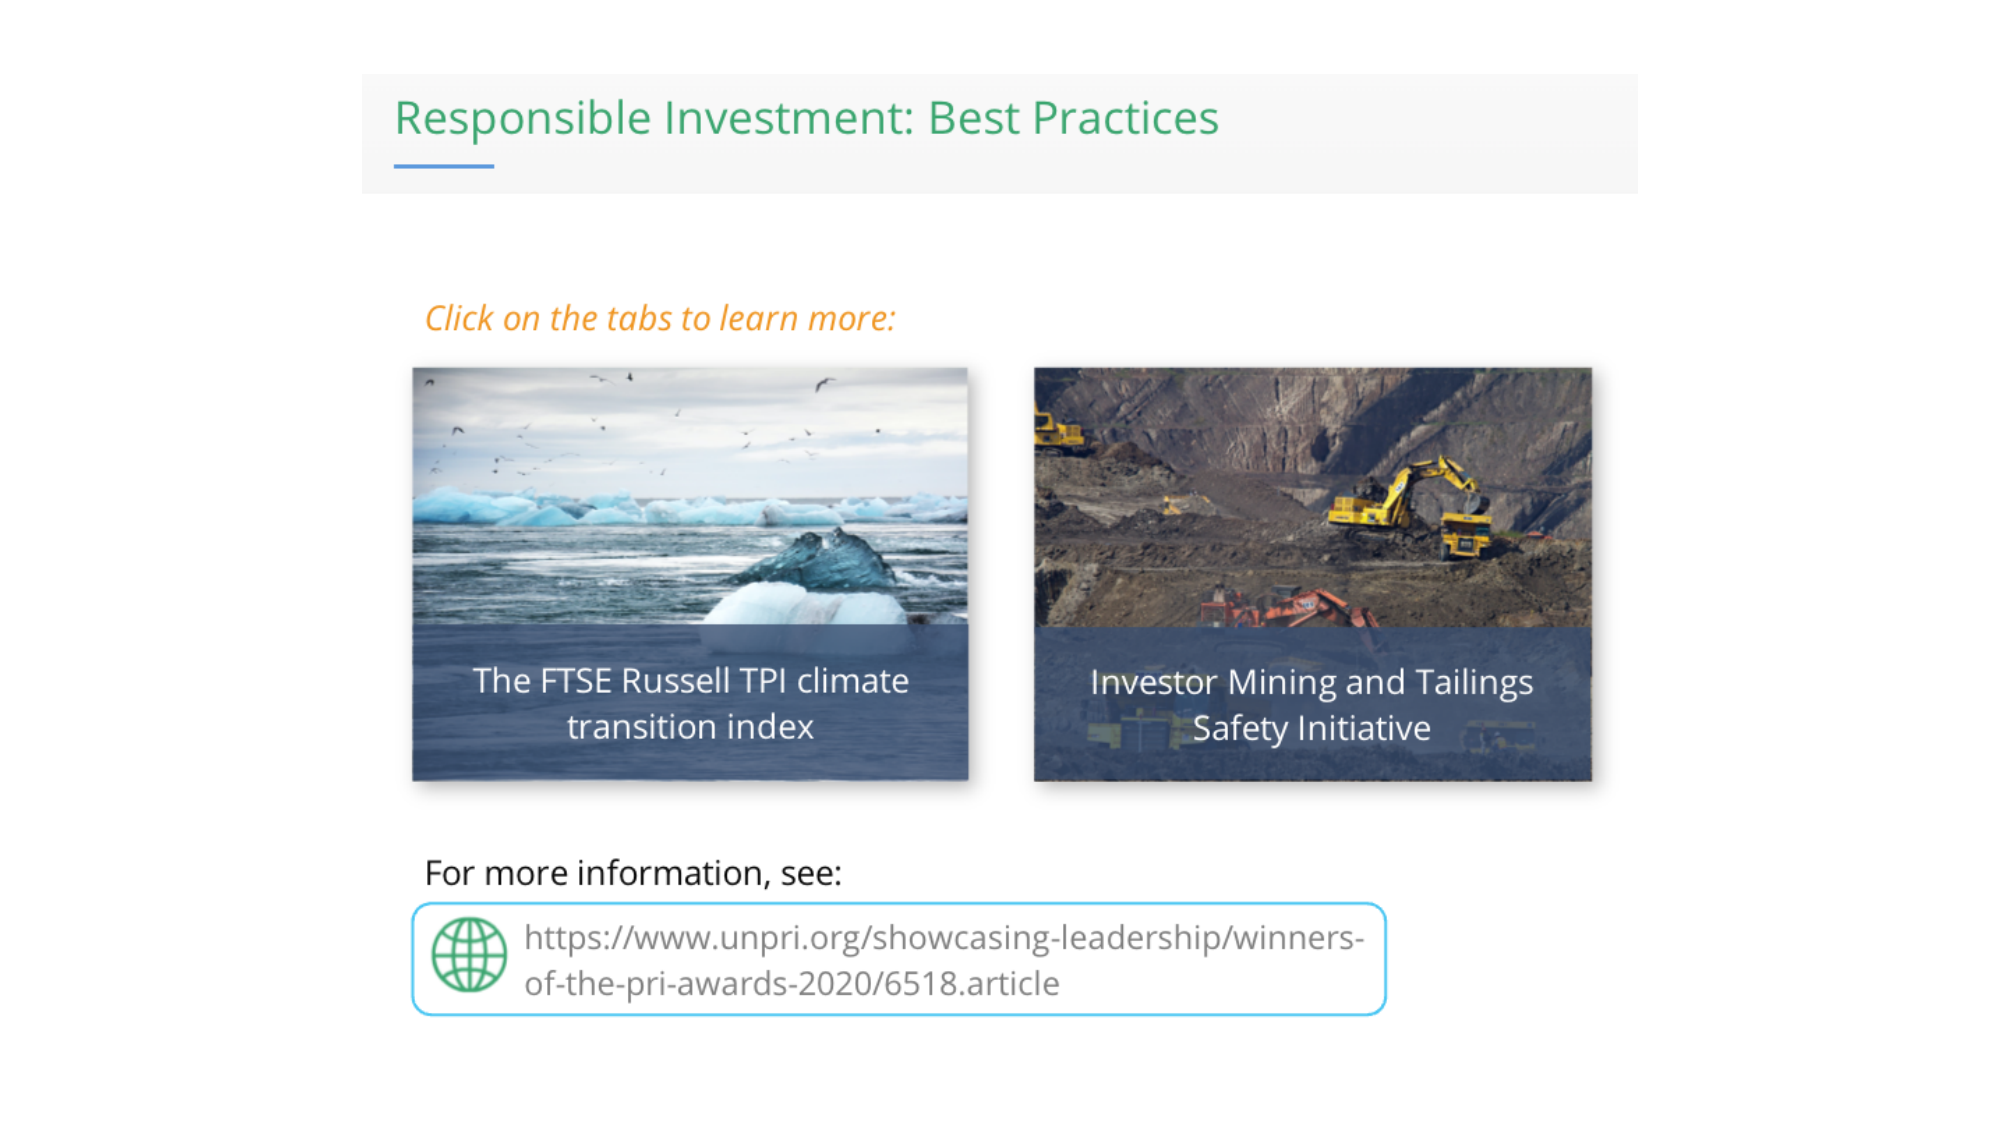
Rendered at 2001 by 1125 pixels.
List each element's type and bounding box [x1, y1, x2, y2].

picture [362, 74, 1638, 1051]
